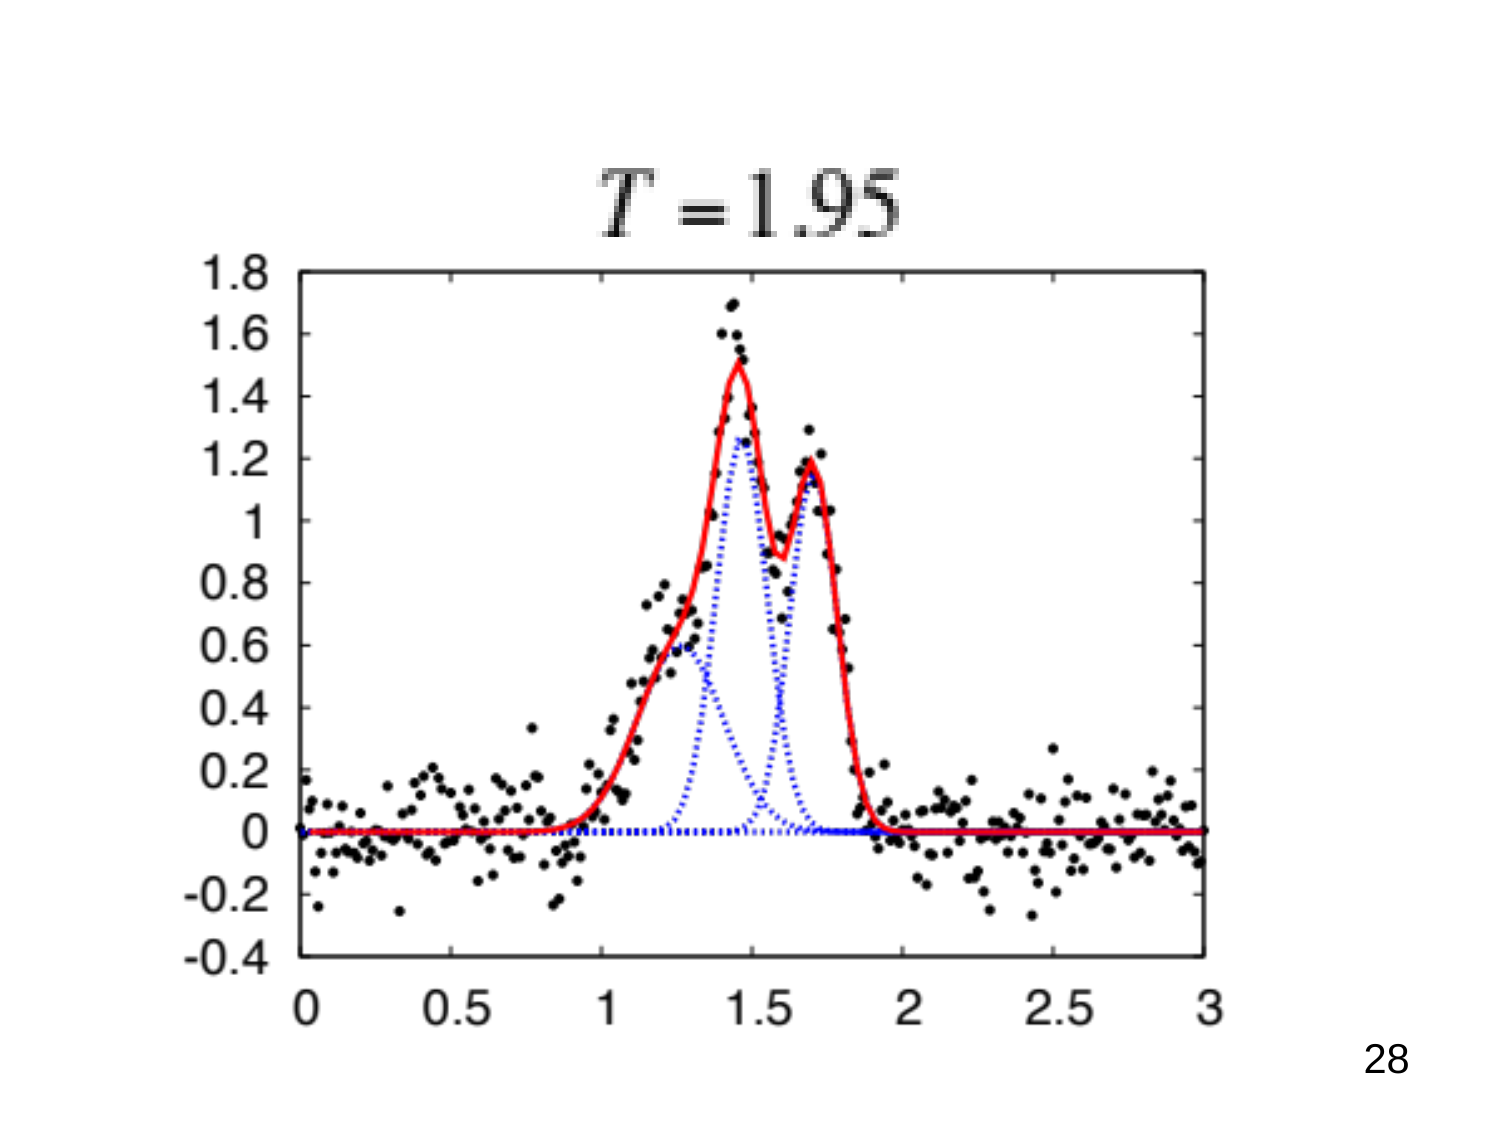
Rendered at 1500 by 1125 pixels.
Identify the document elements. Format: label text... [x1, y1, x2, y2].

picture [74, 212, 1276, 1053]
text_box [585, 162, 901, 238]
slide_number 28 [1074, 1024, 1426, 1103]
